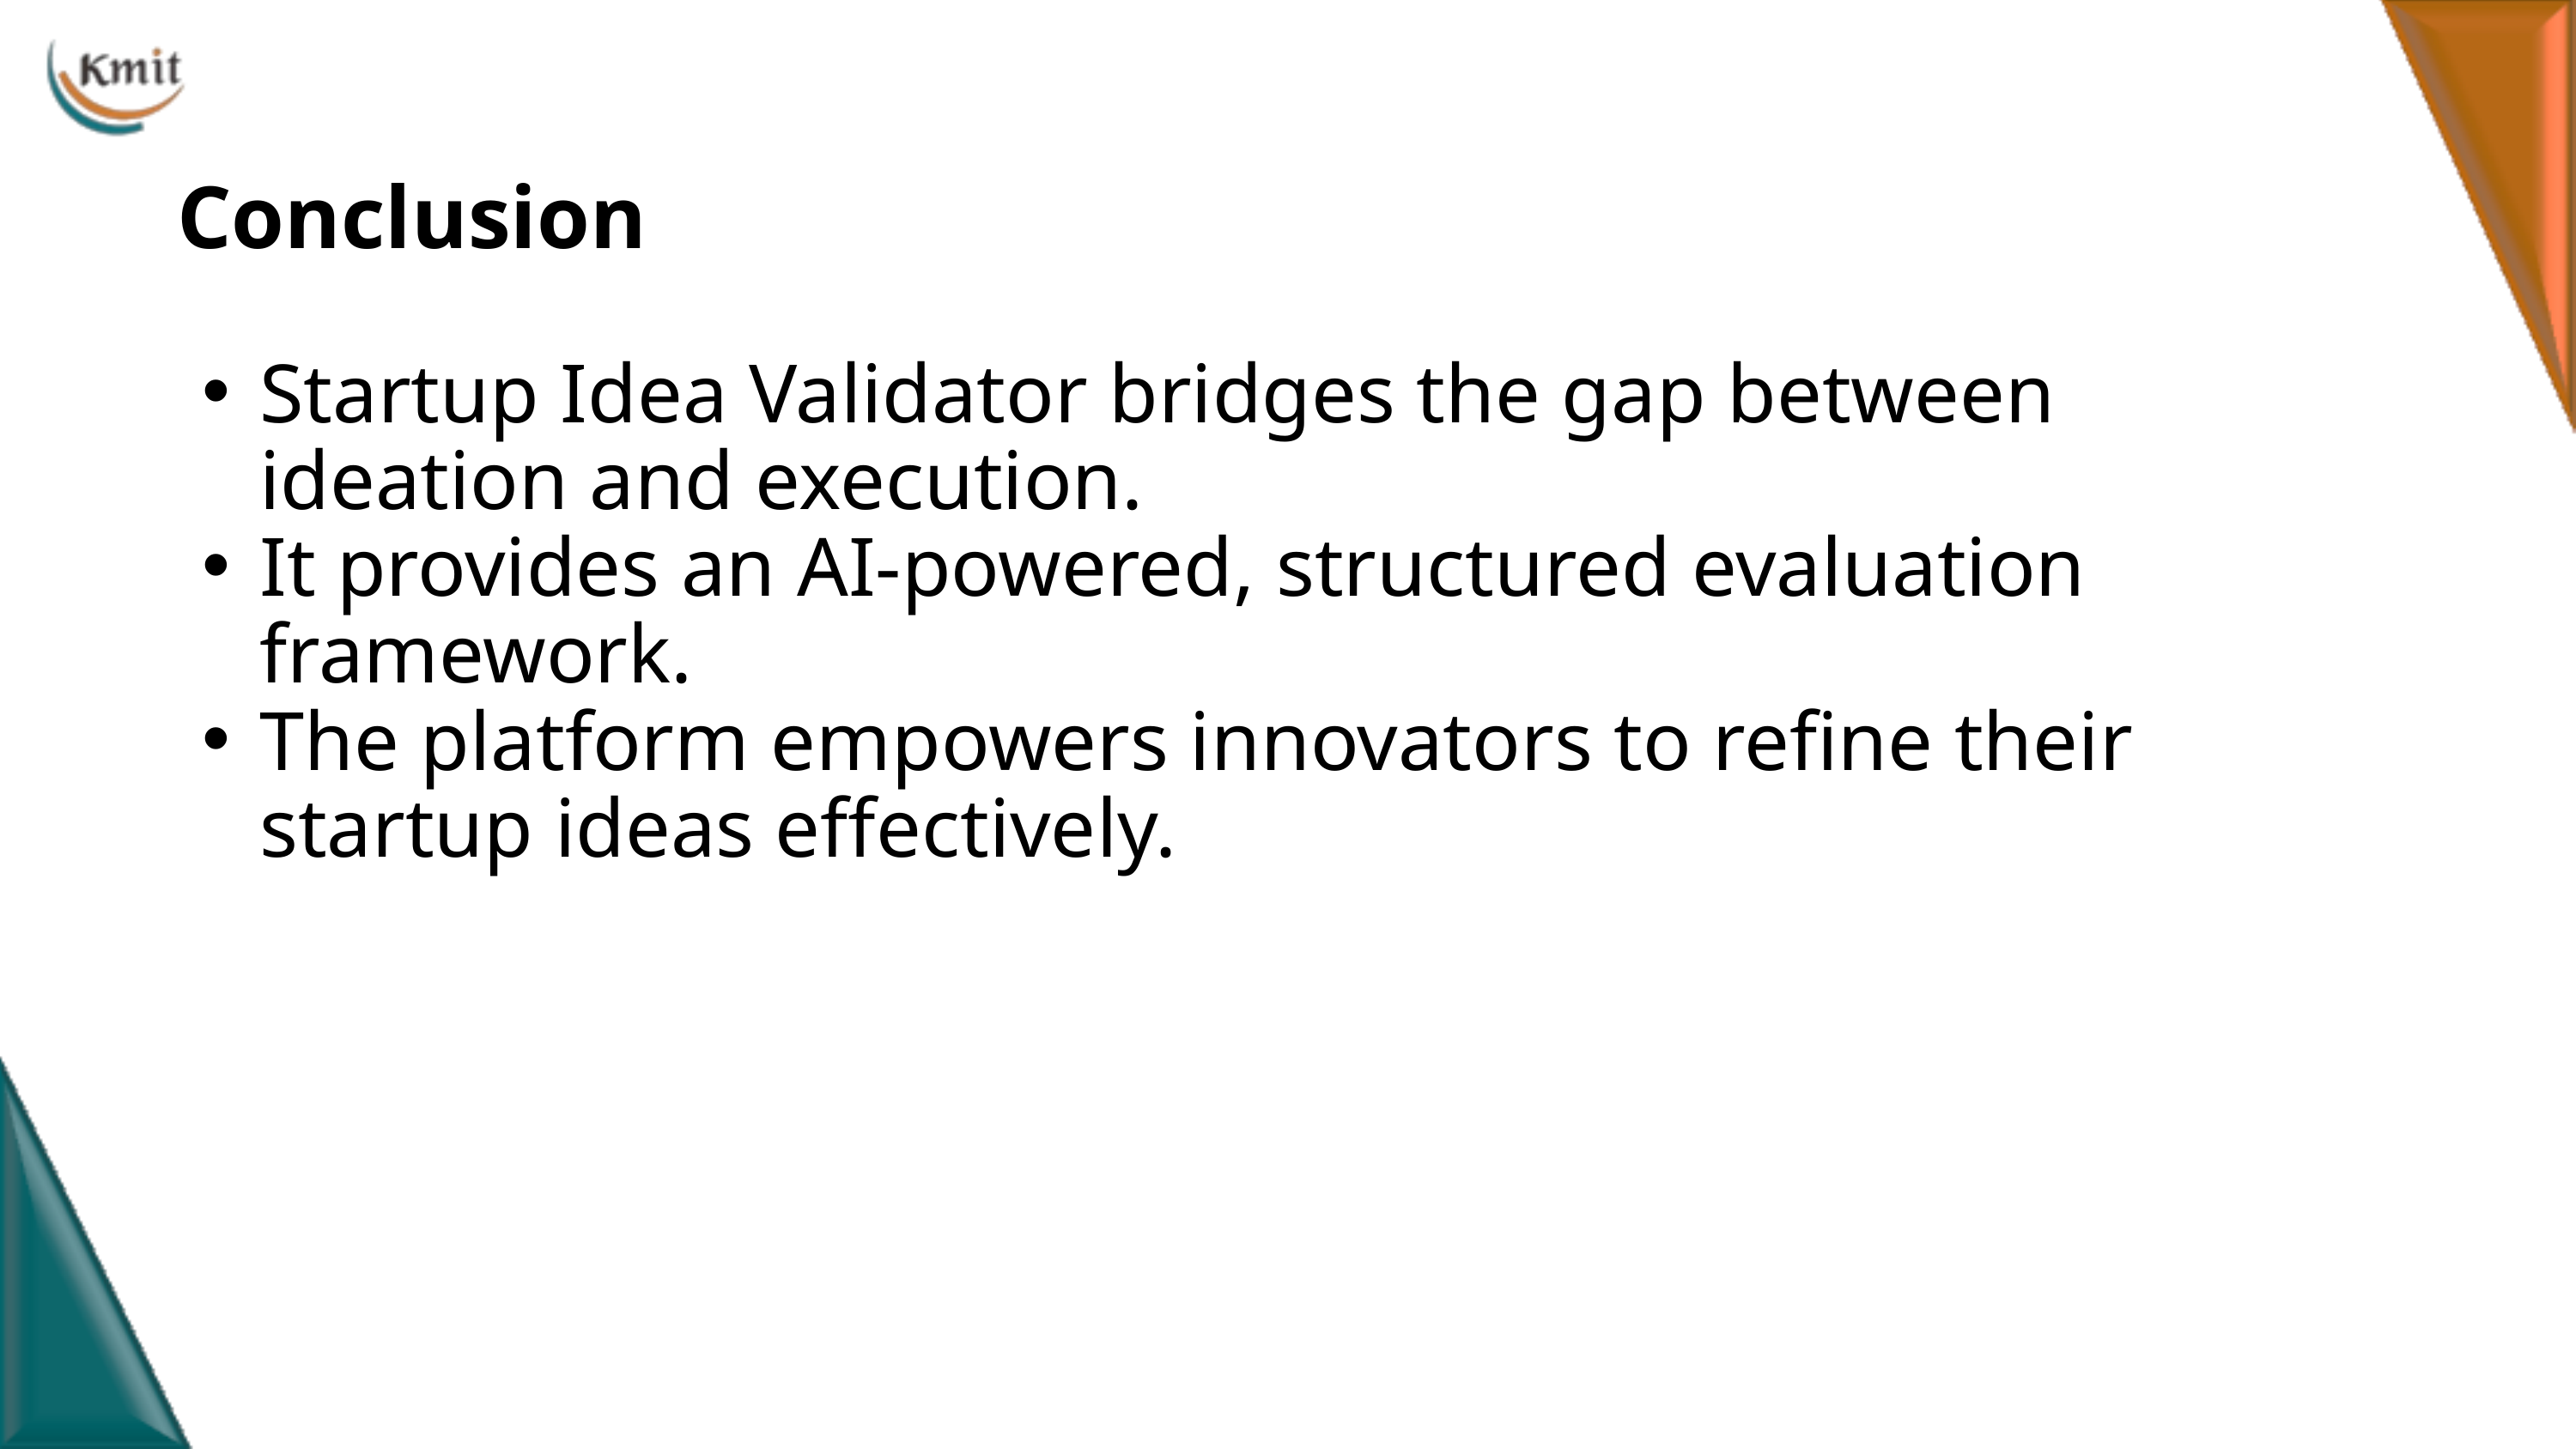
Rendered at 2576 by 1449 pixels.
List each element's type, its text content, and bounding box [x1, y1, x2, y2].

text_box [0, 0, 2576, 1449]
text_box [177, 76, 2399, 358]
text_box Startup Idea Validator bridges the gap between ideation and execution. It provides an AI-powered, structured evaluation framework. The platform empowers innovators to refine their startup ideas effectively. [144, 351, 2342, 873]
